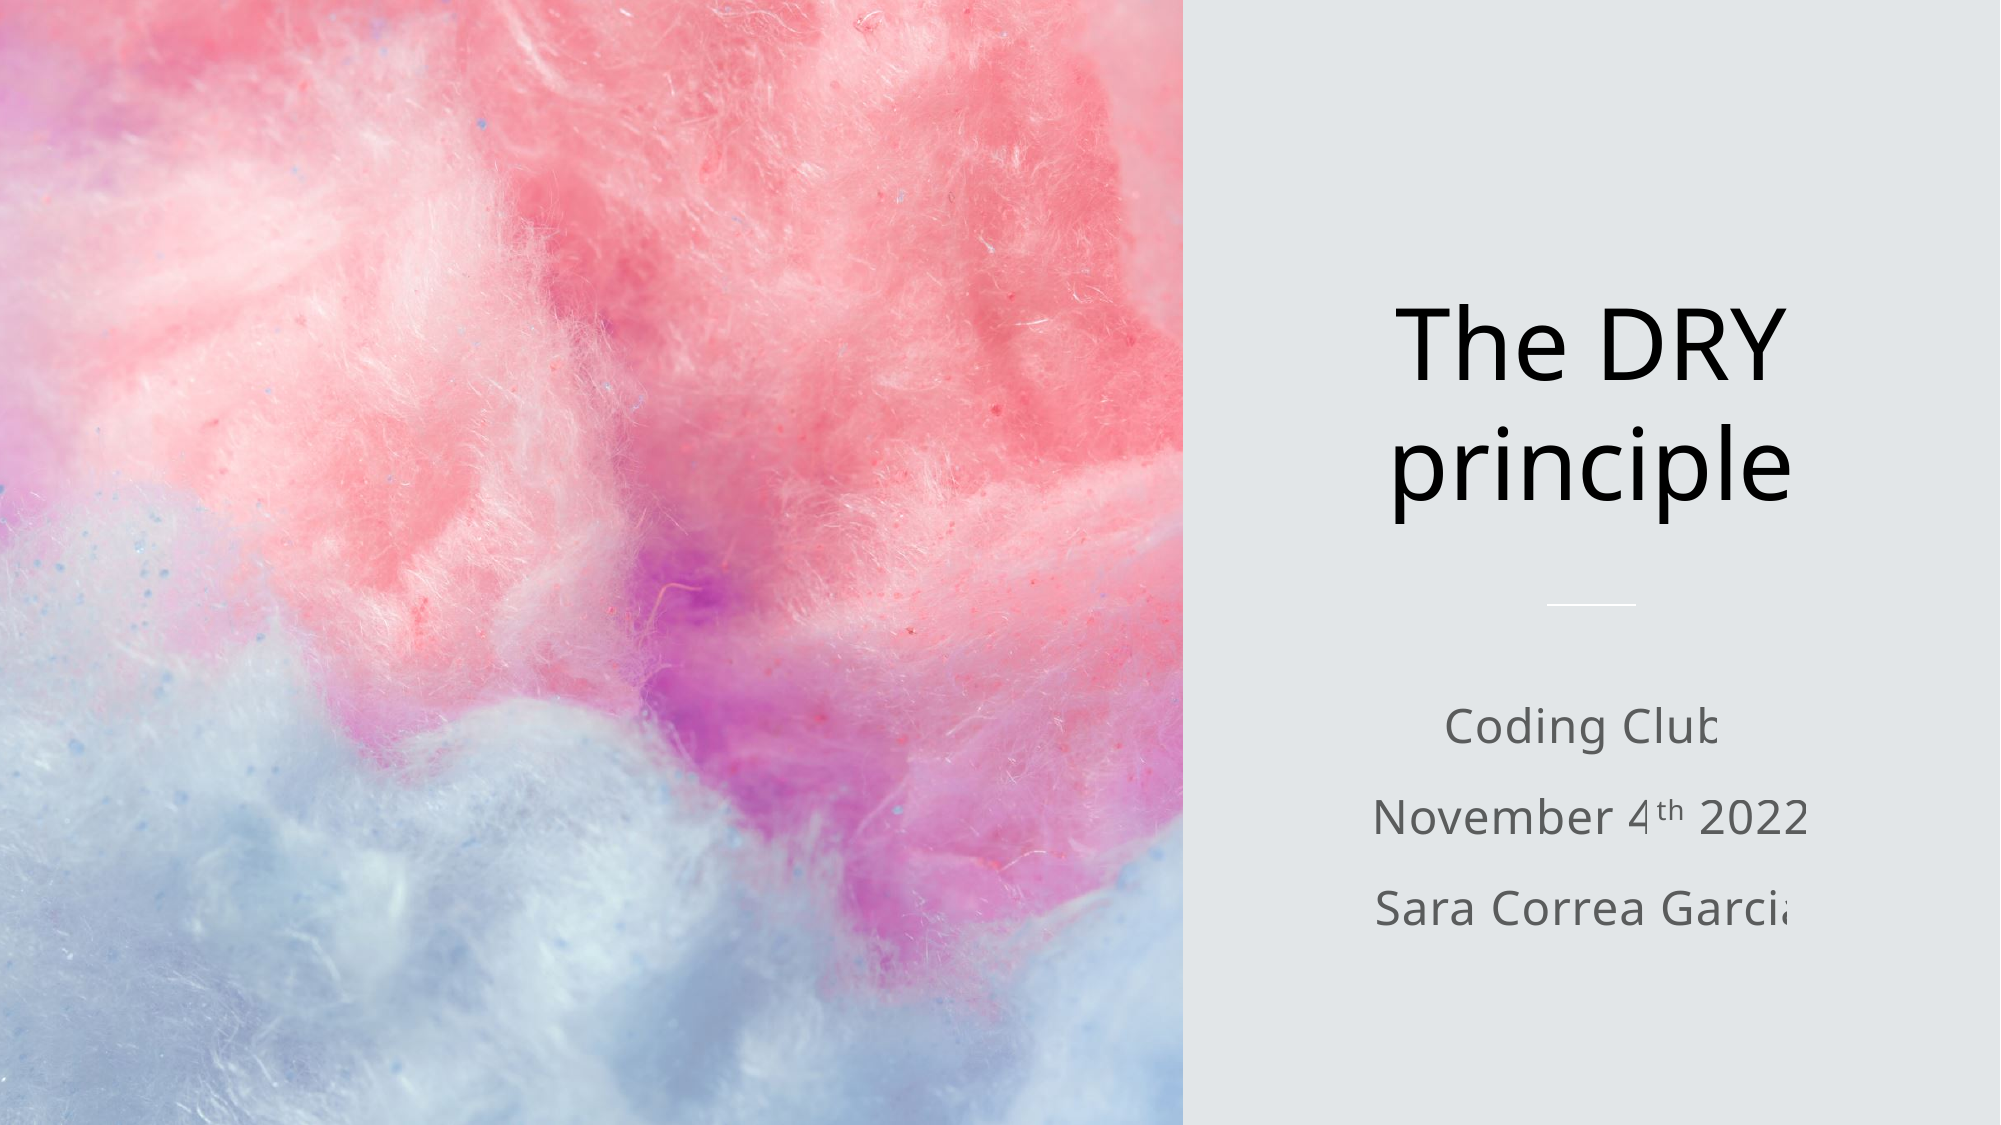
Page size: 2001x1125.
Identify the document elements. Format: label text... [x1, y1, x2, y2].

title The DRY principle [1273, 177, 1910, 528]
subtitle Coding Club November 4th 2022 Sara Correa Garcia [1346, 674, 1837, 947]
picture [0, 0, 1184, 1125]
text_box [1184, 0, 2000, 1125]
